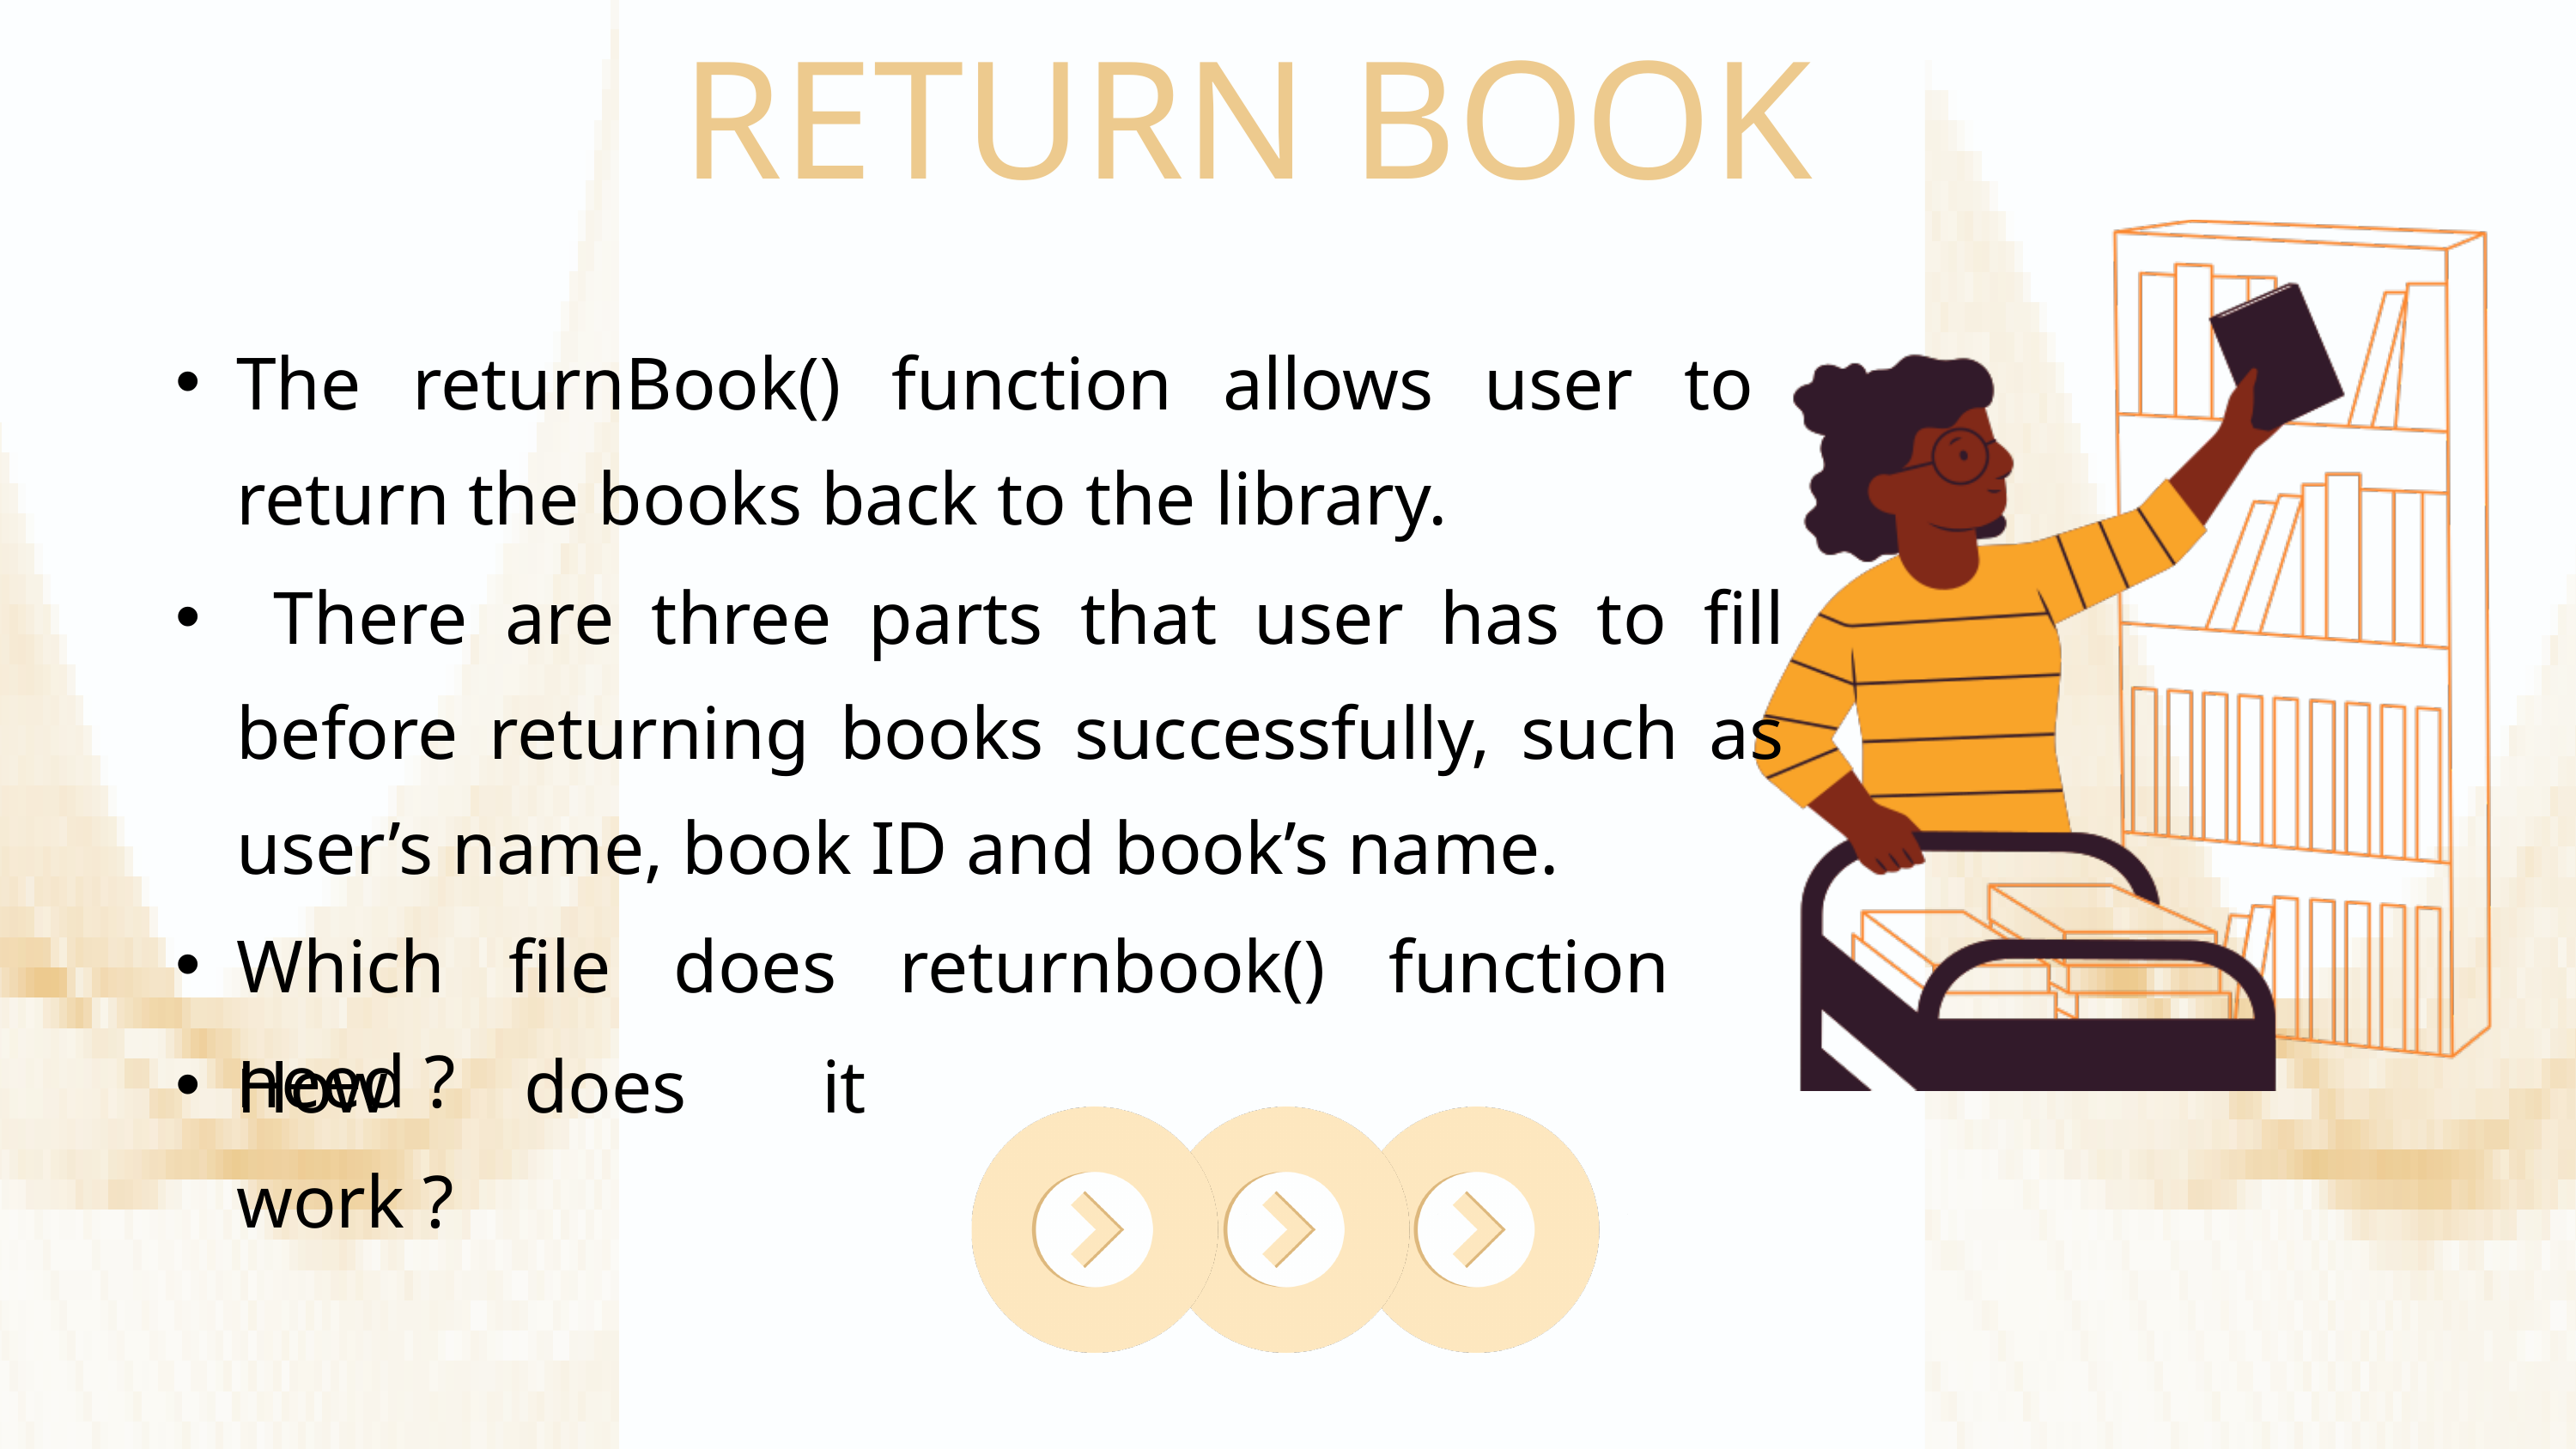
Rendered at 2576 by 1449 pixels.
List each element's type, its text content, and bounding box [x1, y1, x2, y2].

text_box [1924, 0, 2576, 1449]
text_box The returnBook() function allows user to return the books back to the library. [113, 308, 1754, 539]
text_box There are three parts that user has to fill before returning books successfully, such as user’s name, book ID and book’s name. [113, 543, 1785, 889]
text_box [1753, 220, 2493, 1091]
text_box How does it work ? [113, 1011, 867, 1242]
text_box Which file does returnbook() function need ? [113, 891, 1670, 1122]
text_box [1247, 1106, 1438, 1353]
text_box RETURN BOOK [580, 46, 1915, 212]
text_box [0, 0, 619, 1449]
text_box [1438, 1122, 1629, 1353]
text_box [971, 1106, 1247, 1353]
